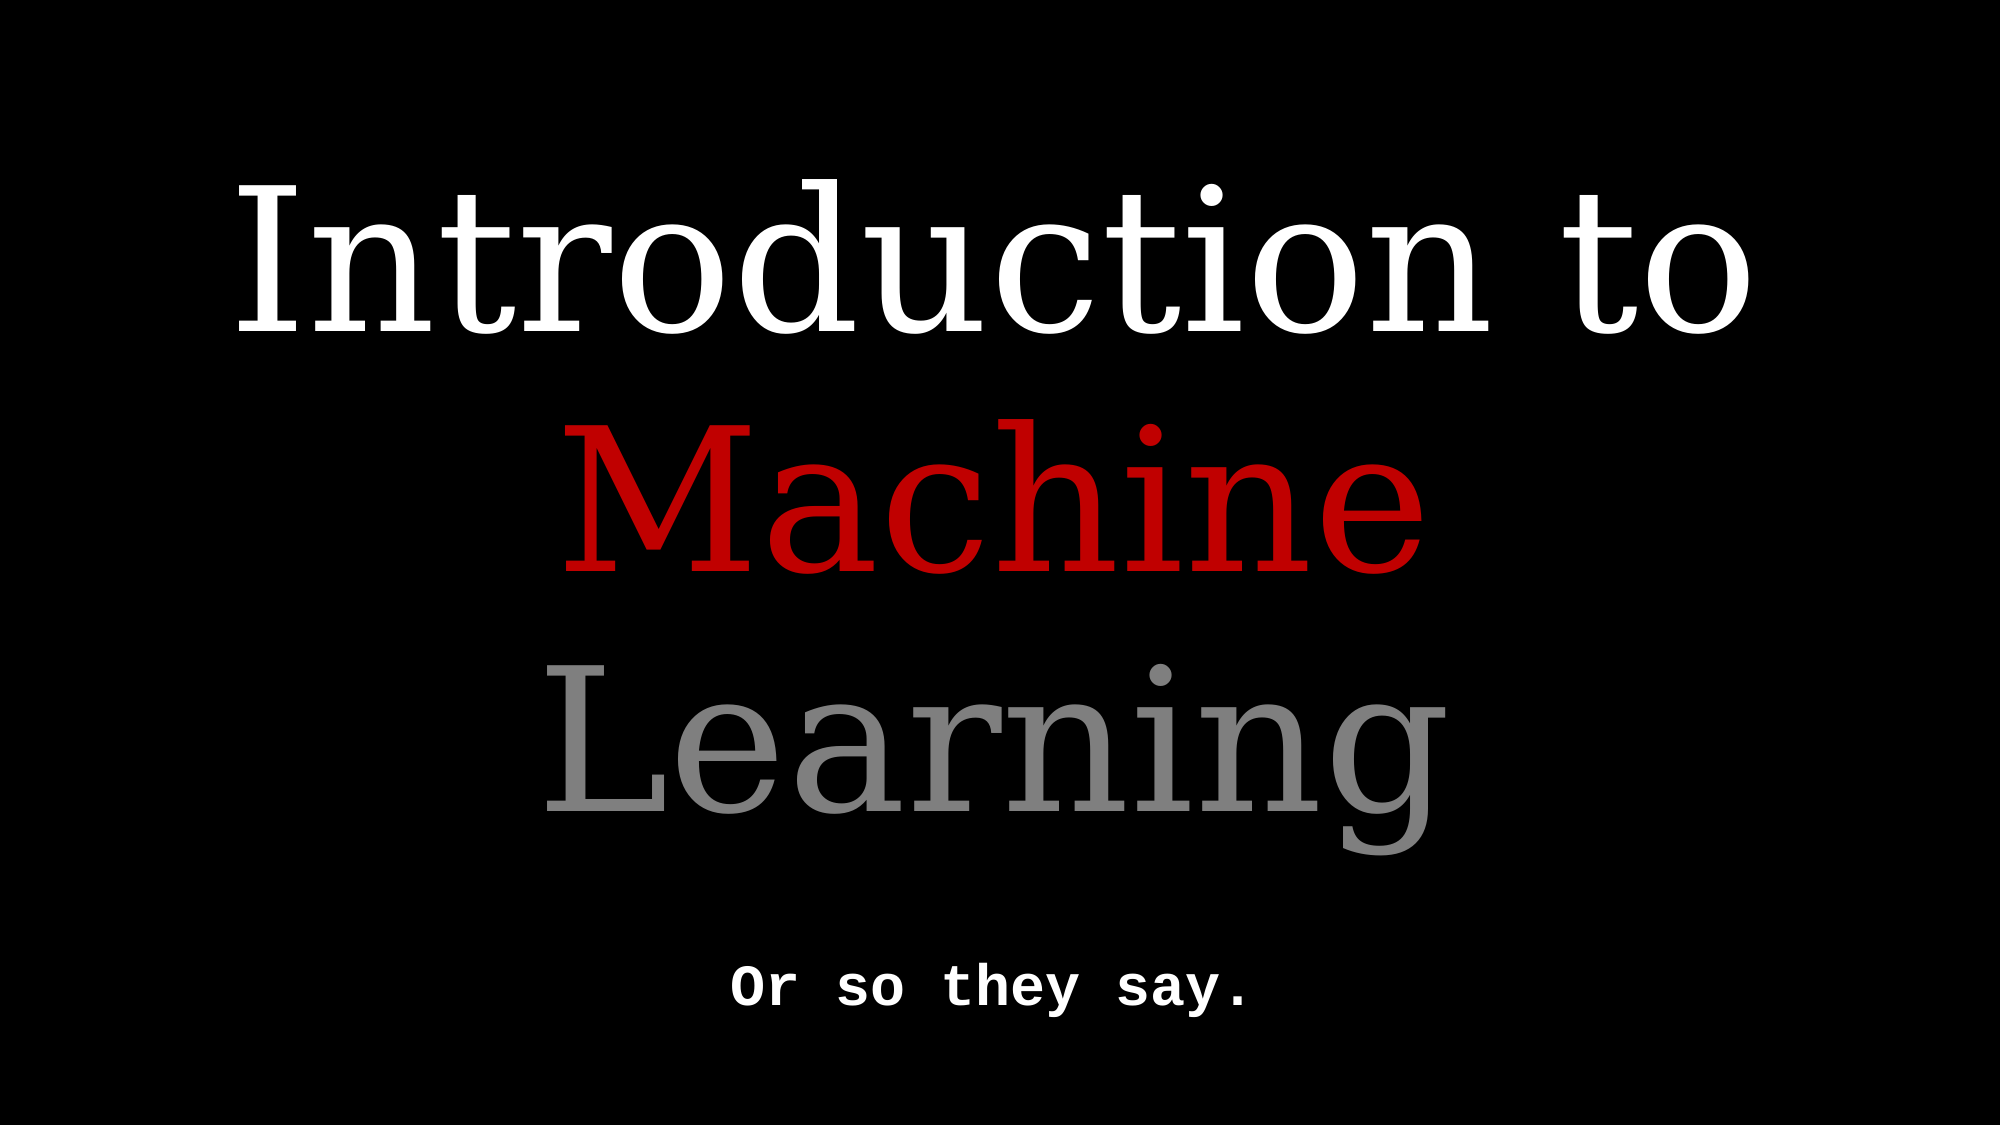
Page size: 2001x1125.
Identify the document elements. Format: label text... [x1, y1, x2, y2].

text_box Introduction to Machine Learning [165, 124, 1822, 859]
text_box Or so they say. [678, 940, 1308, 1025]
